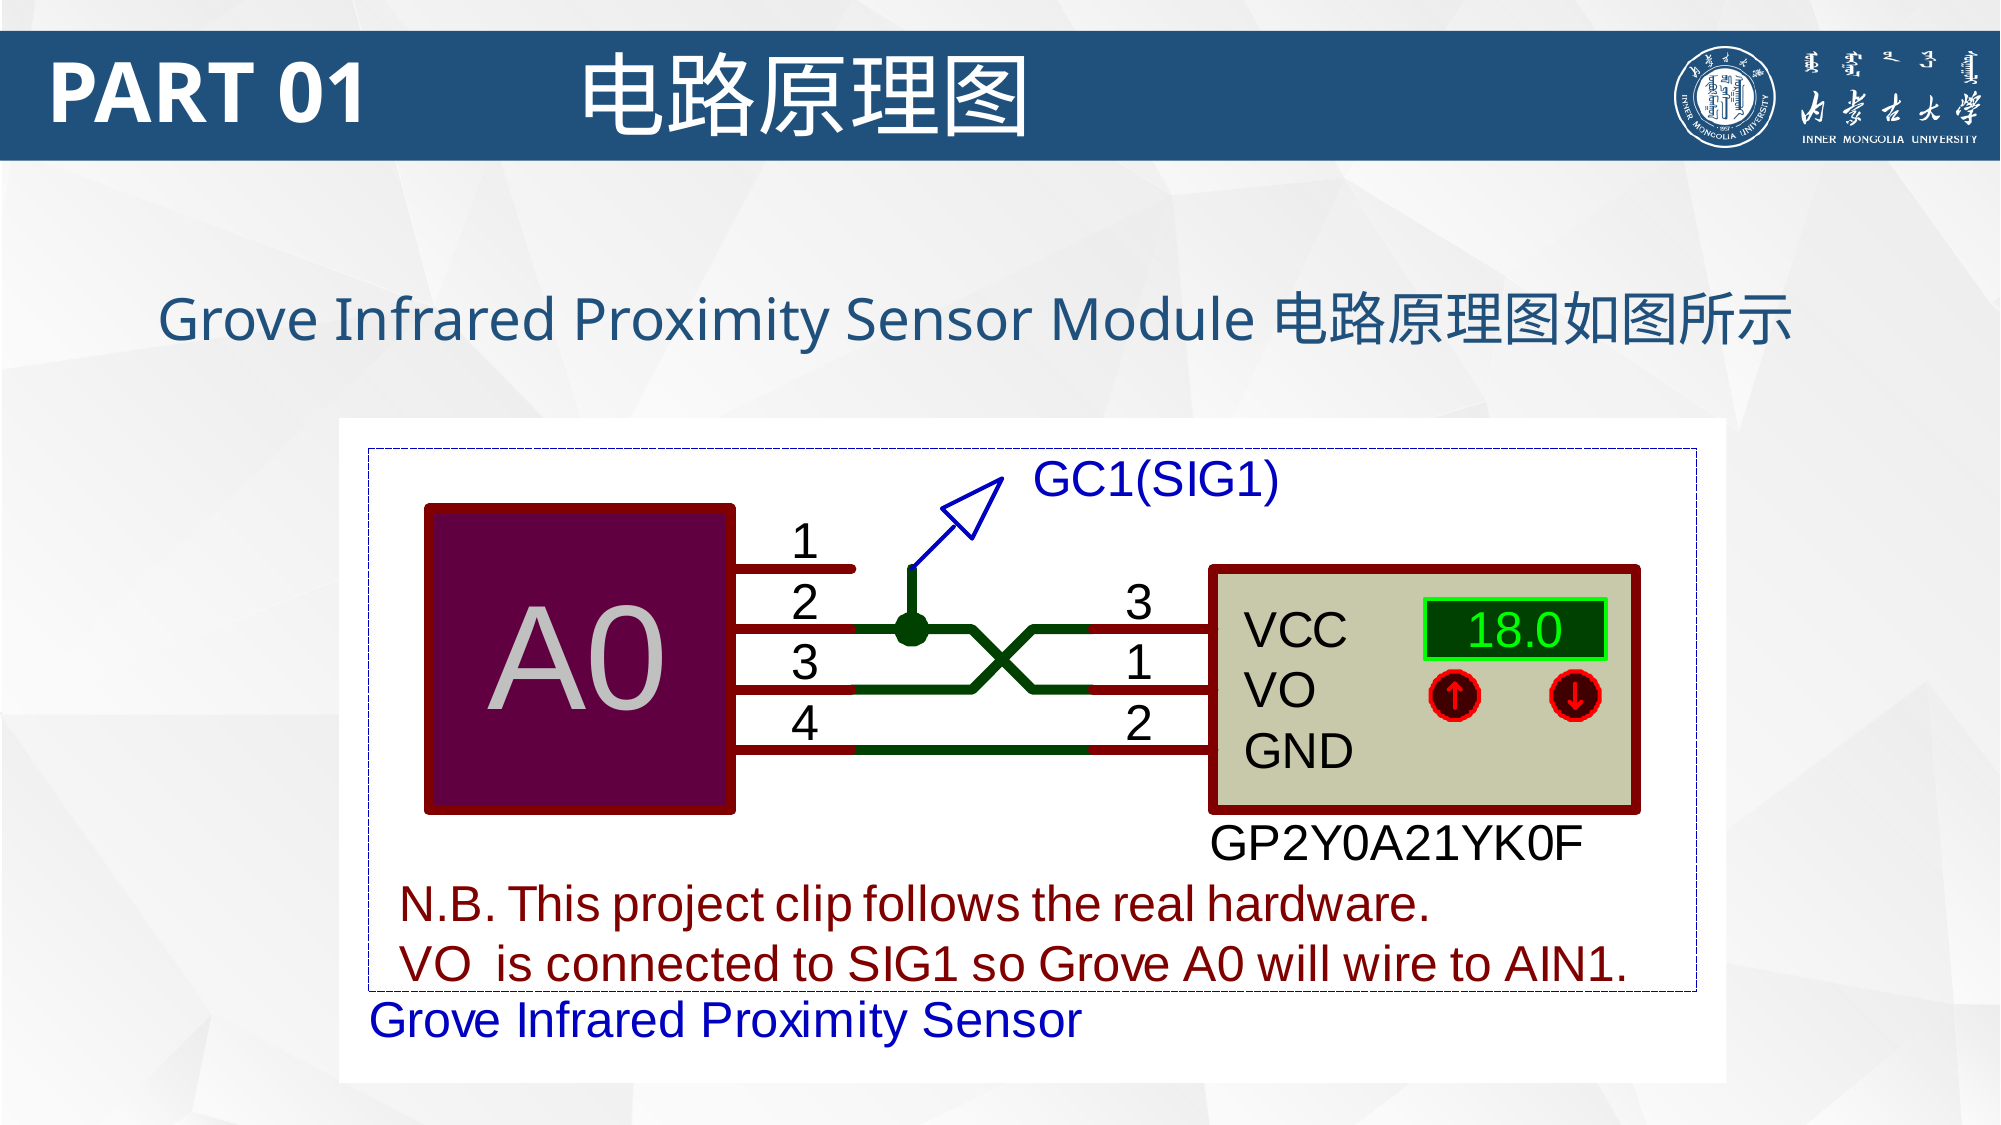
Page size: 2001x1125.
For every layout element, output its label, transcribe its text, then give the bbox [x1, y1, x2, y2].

text_box Grove Infrared Proximity Sensor Module电路原理图如图所示 [25, 240, 1886, 360]
list 电路原理图 [559, 42, 1212, 158]
picture [1673, 46, 1986, 150]
list PART 01 [32, 42, 481, 148]
picture [0, 0, 2001, 1125]
